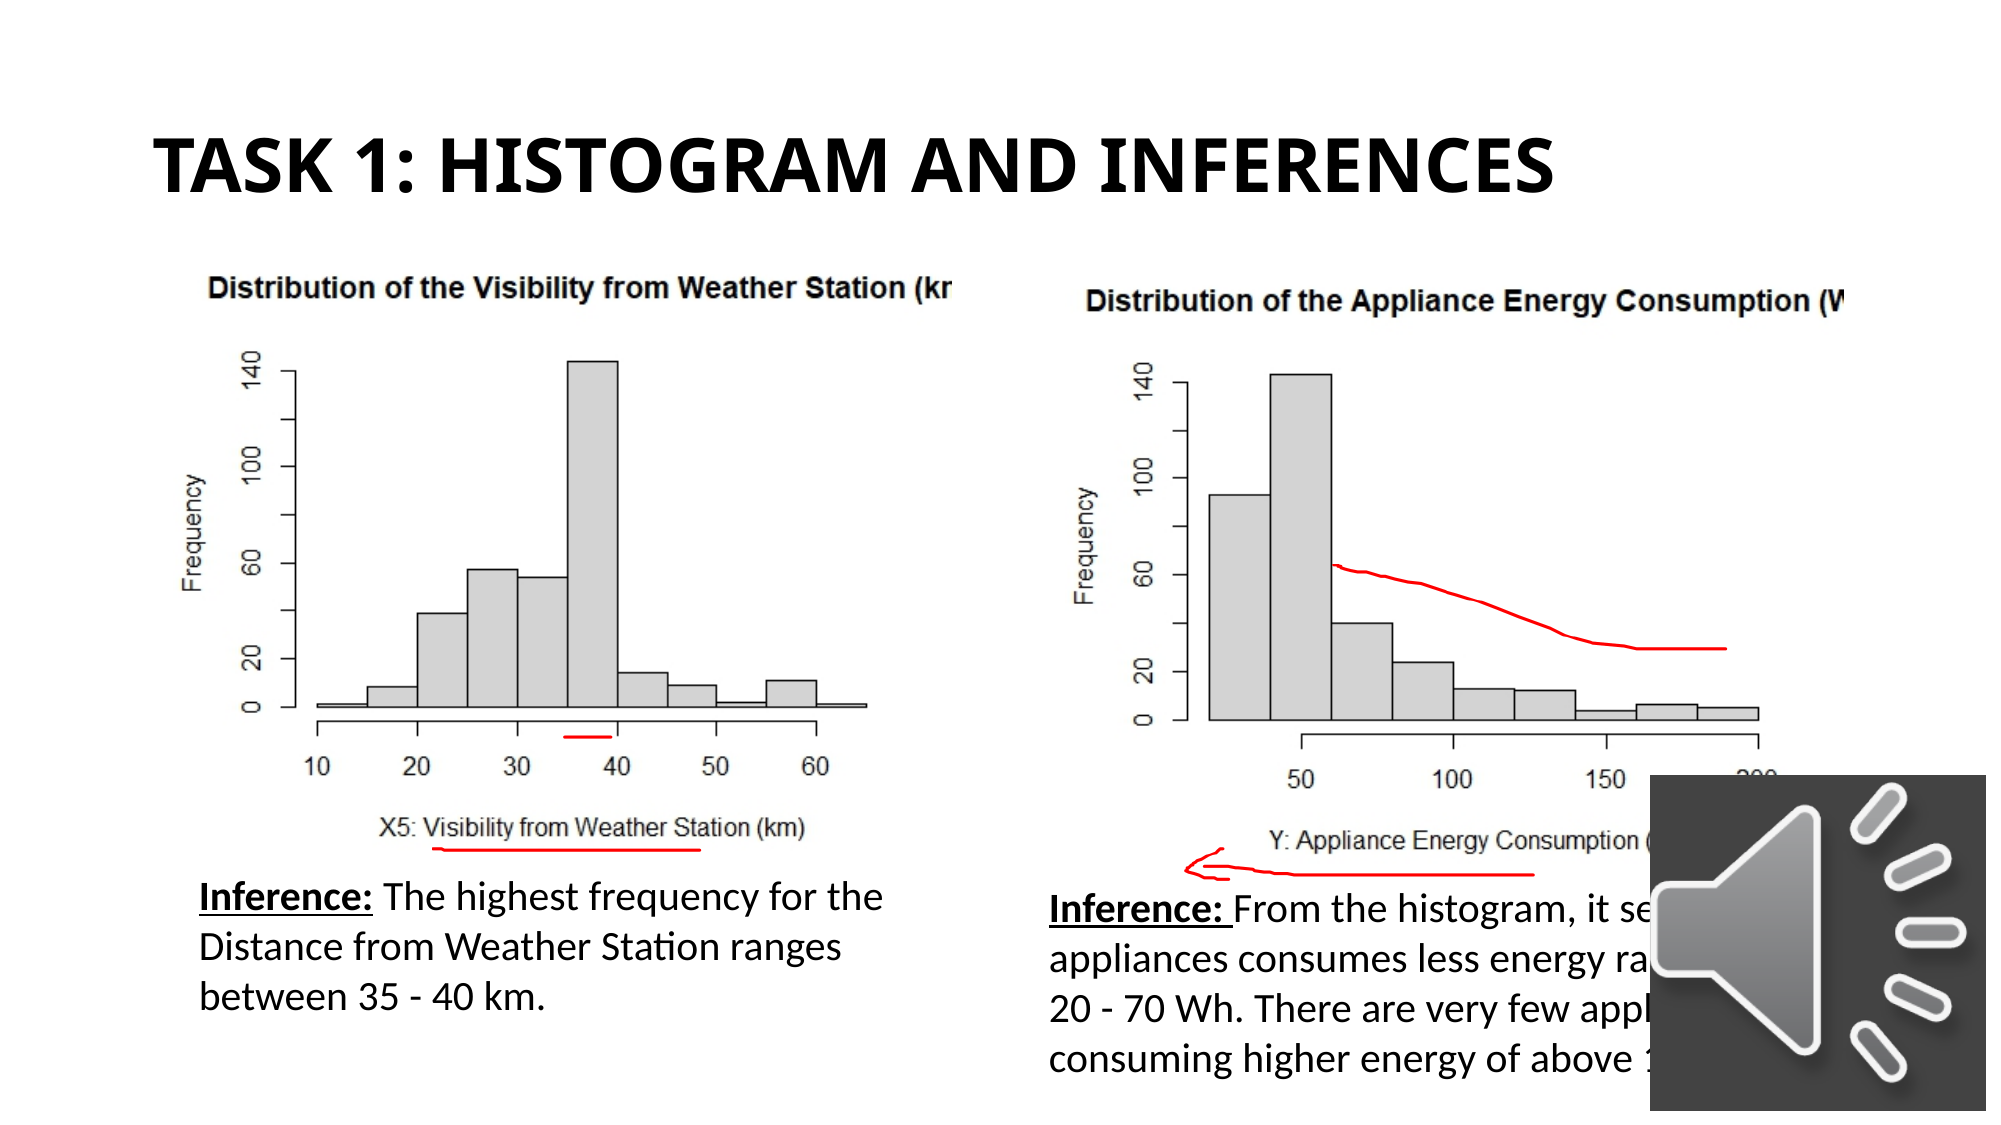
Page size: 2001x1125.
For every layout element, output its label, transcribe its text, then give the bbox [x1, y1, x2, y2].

text_box Inference: From the histogram, it seems that most appliances consumes less energy ranging between 20 - 70 Wh. There are very few appliances consuming higher energy of above 120 Wh. [1033, 891, 1648, 1089]
title TASK 1: HISTOGRAM AND INFERENCES [137, 59, 1863, 278]
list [173, 225, 952, 874]
picture [432, 564, 1987, 1112]
text_box Inference: The highest frequency for the Distance from Weather Station ranges between 35 - 40 km. [183, 874, 954, 1027]
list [1064, 238, 1844, 887]
